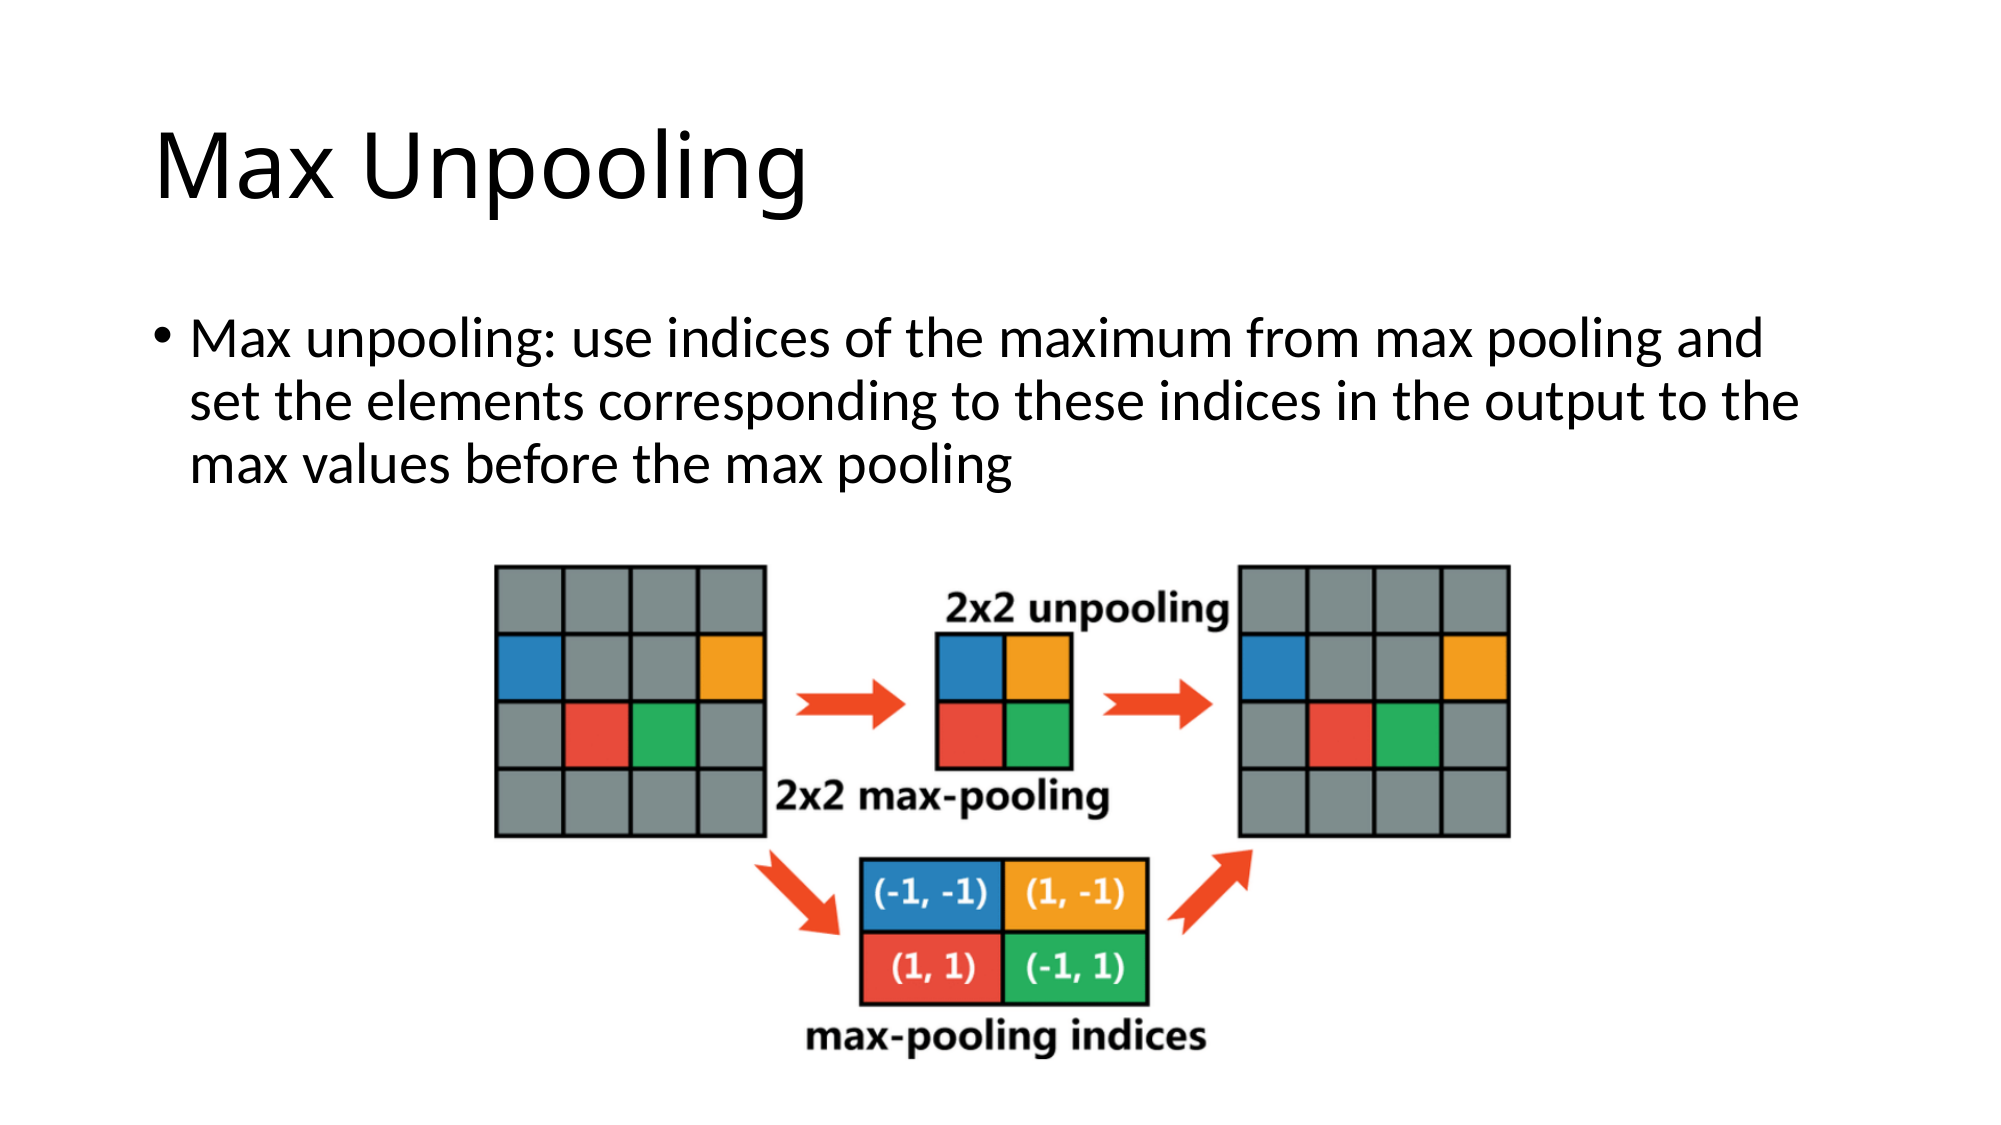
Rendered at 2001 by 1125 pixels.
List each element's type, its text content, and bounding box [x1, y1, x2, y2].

picture [436, 505, 1564, 1104]
title Max Unpooling [137, 59, 1863, 278]
list Max unpooling: use indices of the maximum from max pooling and set the elements corresponding to these indices in the output to the max values before the max pooling [137, 299, 1863, 1014]
